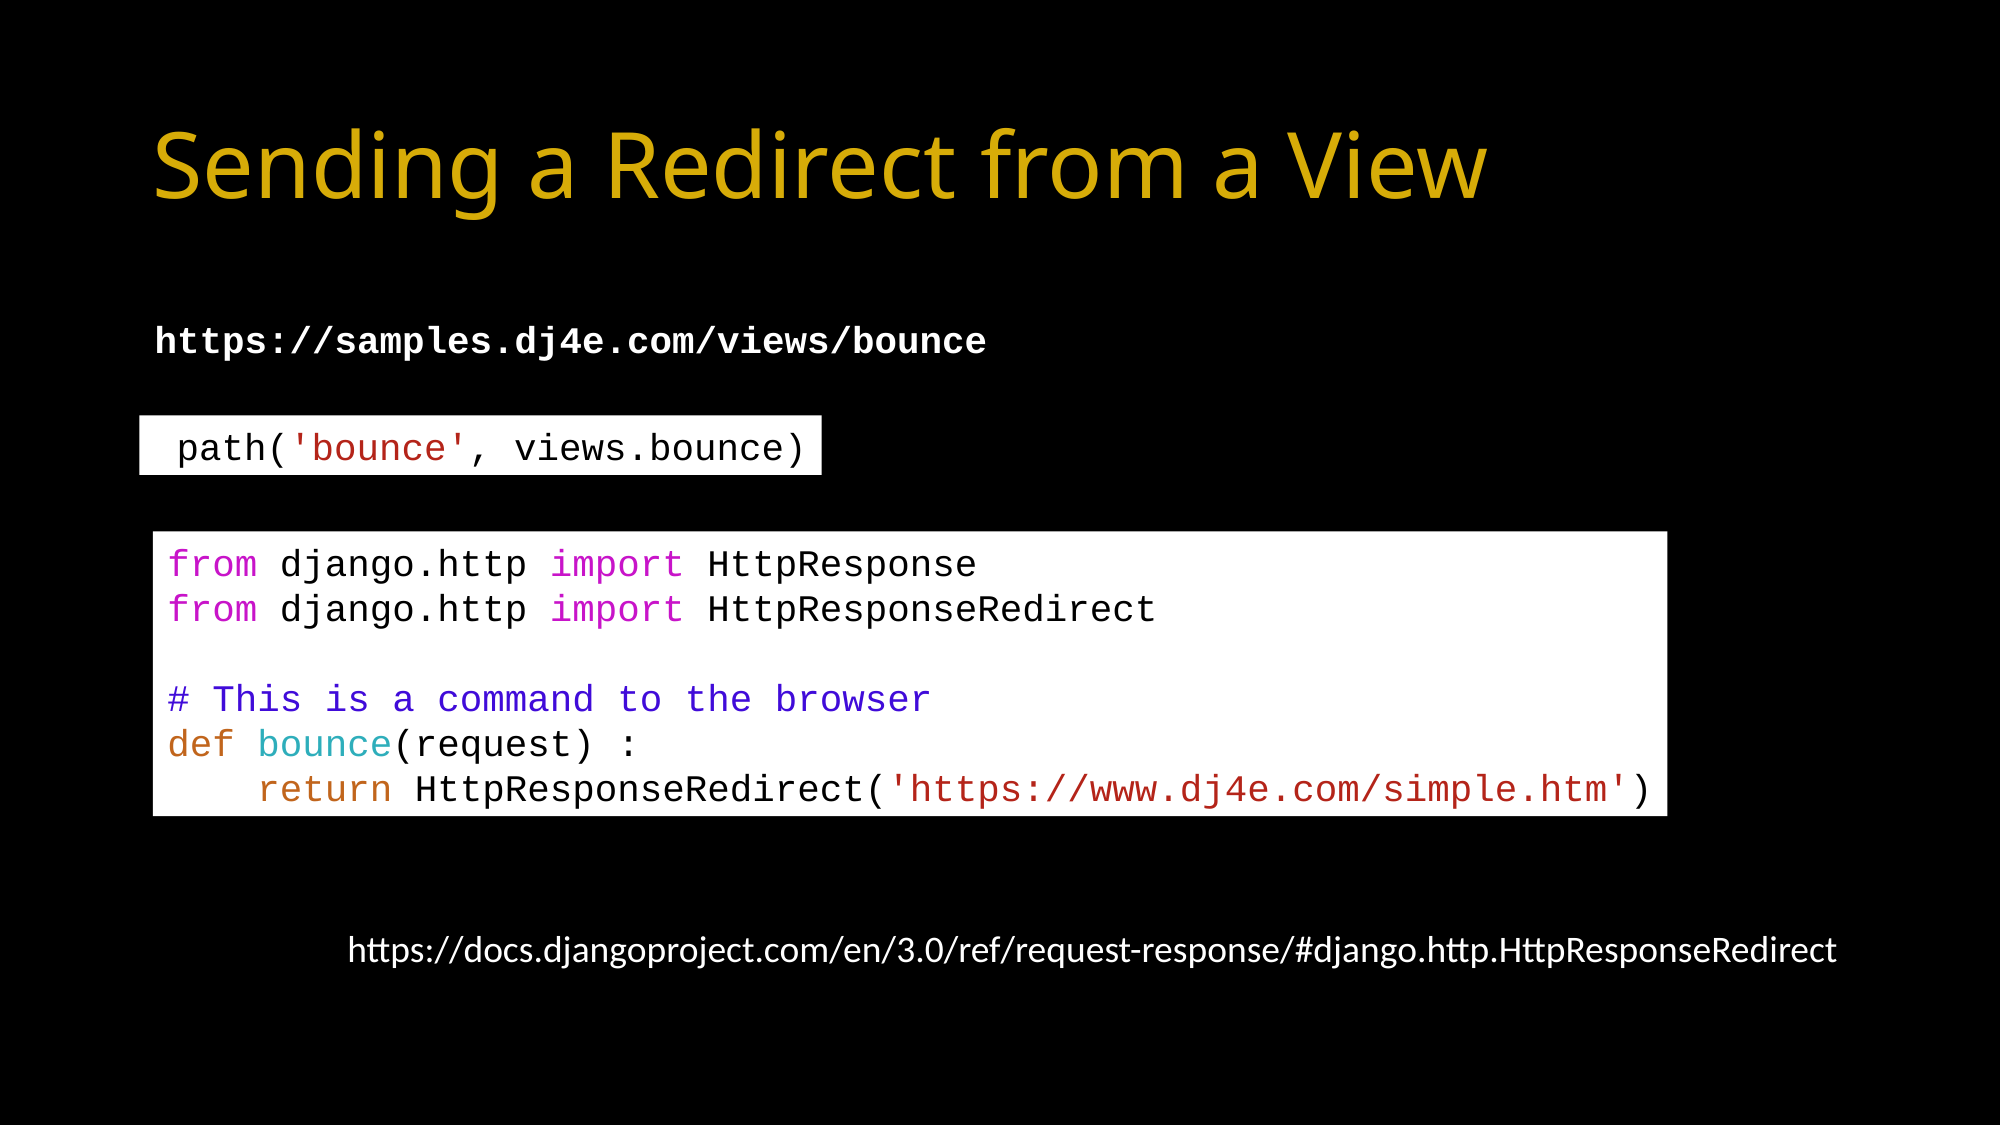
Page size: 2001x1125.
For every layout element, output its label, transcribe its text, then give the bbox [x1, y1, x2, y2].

text_box from django.http import HttpResponse from django.http import HttpResponseRedirect # This is a command to the browser def bounce(request) : return HttpResponseRedirect('https://www.dj4e.com/simple.htm') [152, 531, 1668, 817]
title Sending a Redirect from a View [137, 59, 1863, 278]
text_box path('bounce', views.bounce) [139, 415, 822, 475]
text_box https://samples.dj4e.com/views/bounce [139, 308, 1025, 369]
text_box https://docs.djangoproject.com/en/3.0/ref/request-response/#django.http.HttpResponseRedirect [332, 917, 1854, 977]
